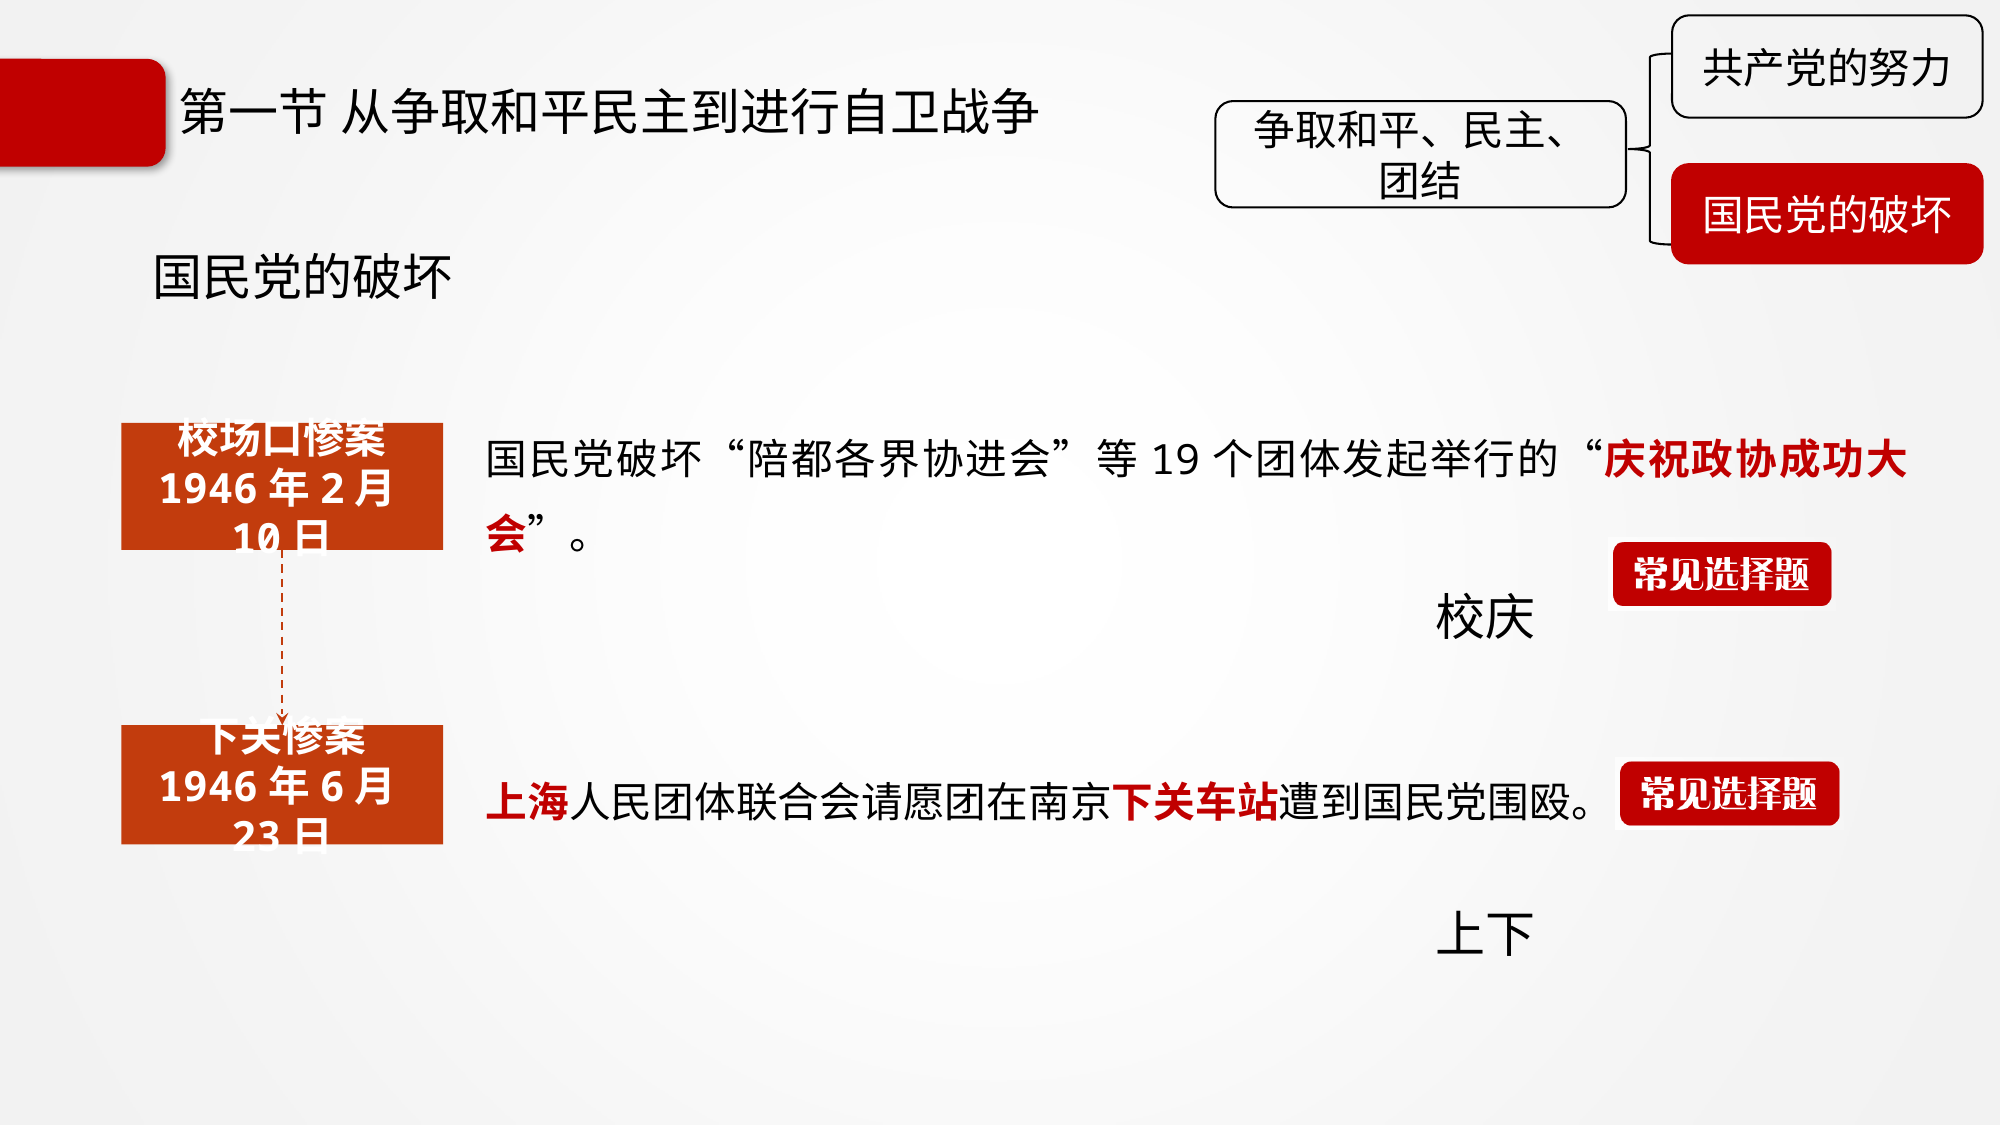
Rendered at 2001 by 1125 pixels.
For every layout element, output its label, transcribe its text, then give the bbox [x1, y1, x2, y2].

text_box 国民党破坏“陪都各界协进会”等19个团体发起举行的“庆祝政协成功大会”。 [470, 414, 1923, 551]
picture [0, 0, 2000, 1125]
text_box 上海人民团体联合会请愿团在南京下关车站遭到国民党围殴。 [470, 742, 1816, 845]
text_box 上下 [1420, 894, 1551, 970]
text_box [1215, 15, 1983, 264]
text_box 校庆 [1420, 578, 1551, 653]
text_box 下关惨案 1946年6月23日 [121, 724, 444, 845]
title 第一节 从争取和平民主到进行自卫战争 [163, 69, 1215, 159]
text_box 校场口惨案 1946年2月10日 [121, 422, 444, 550]
list 国民党的破坏 [137, 207, 1863, 357]
